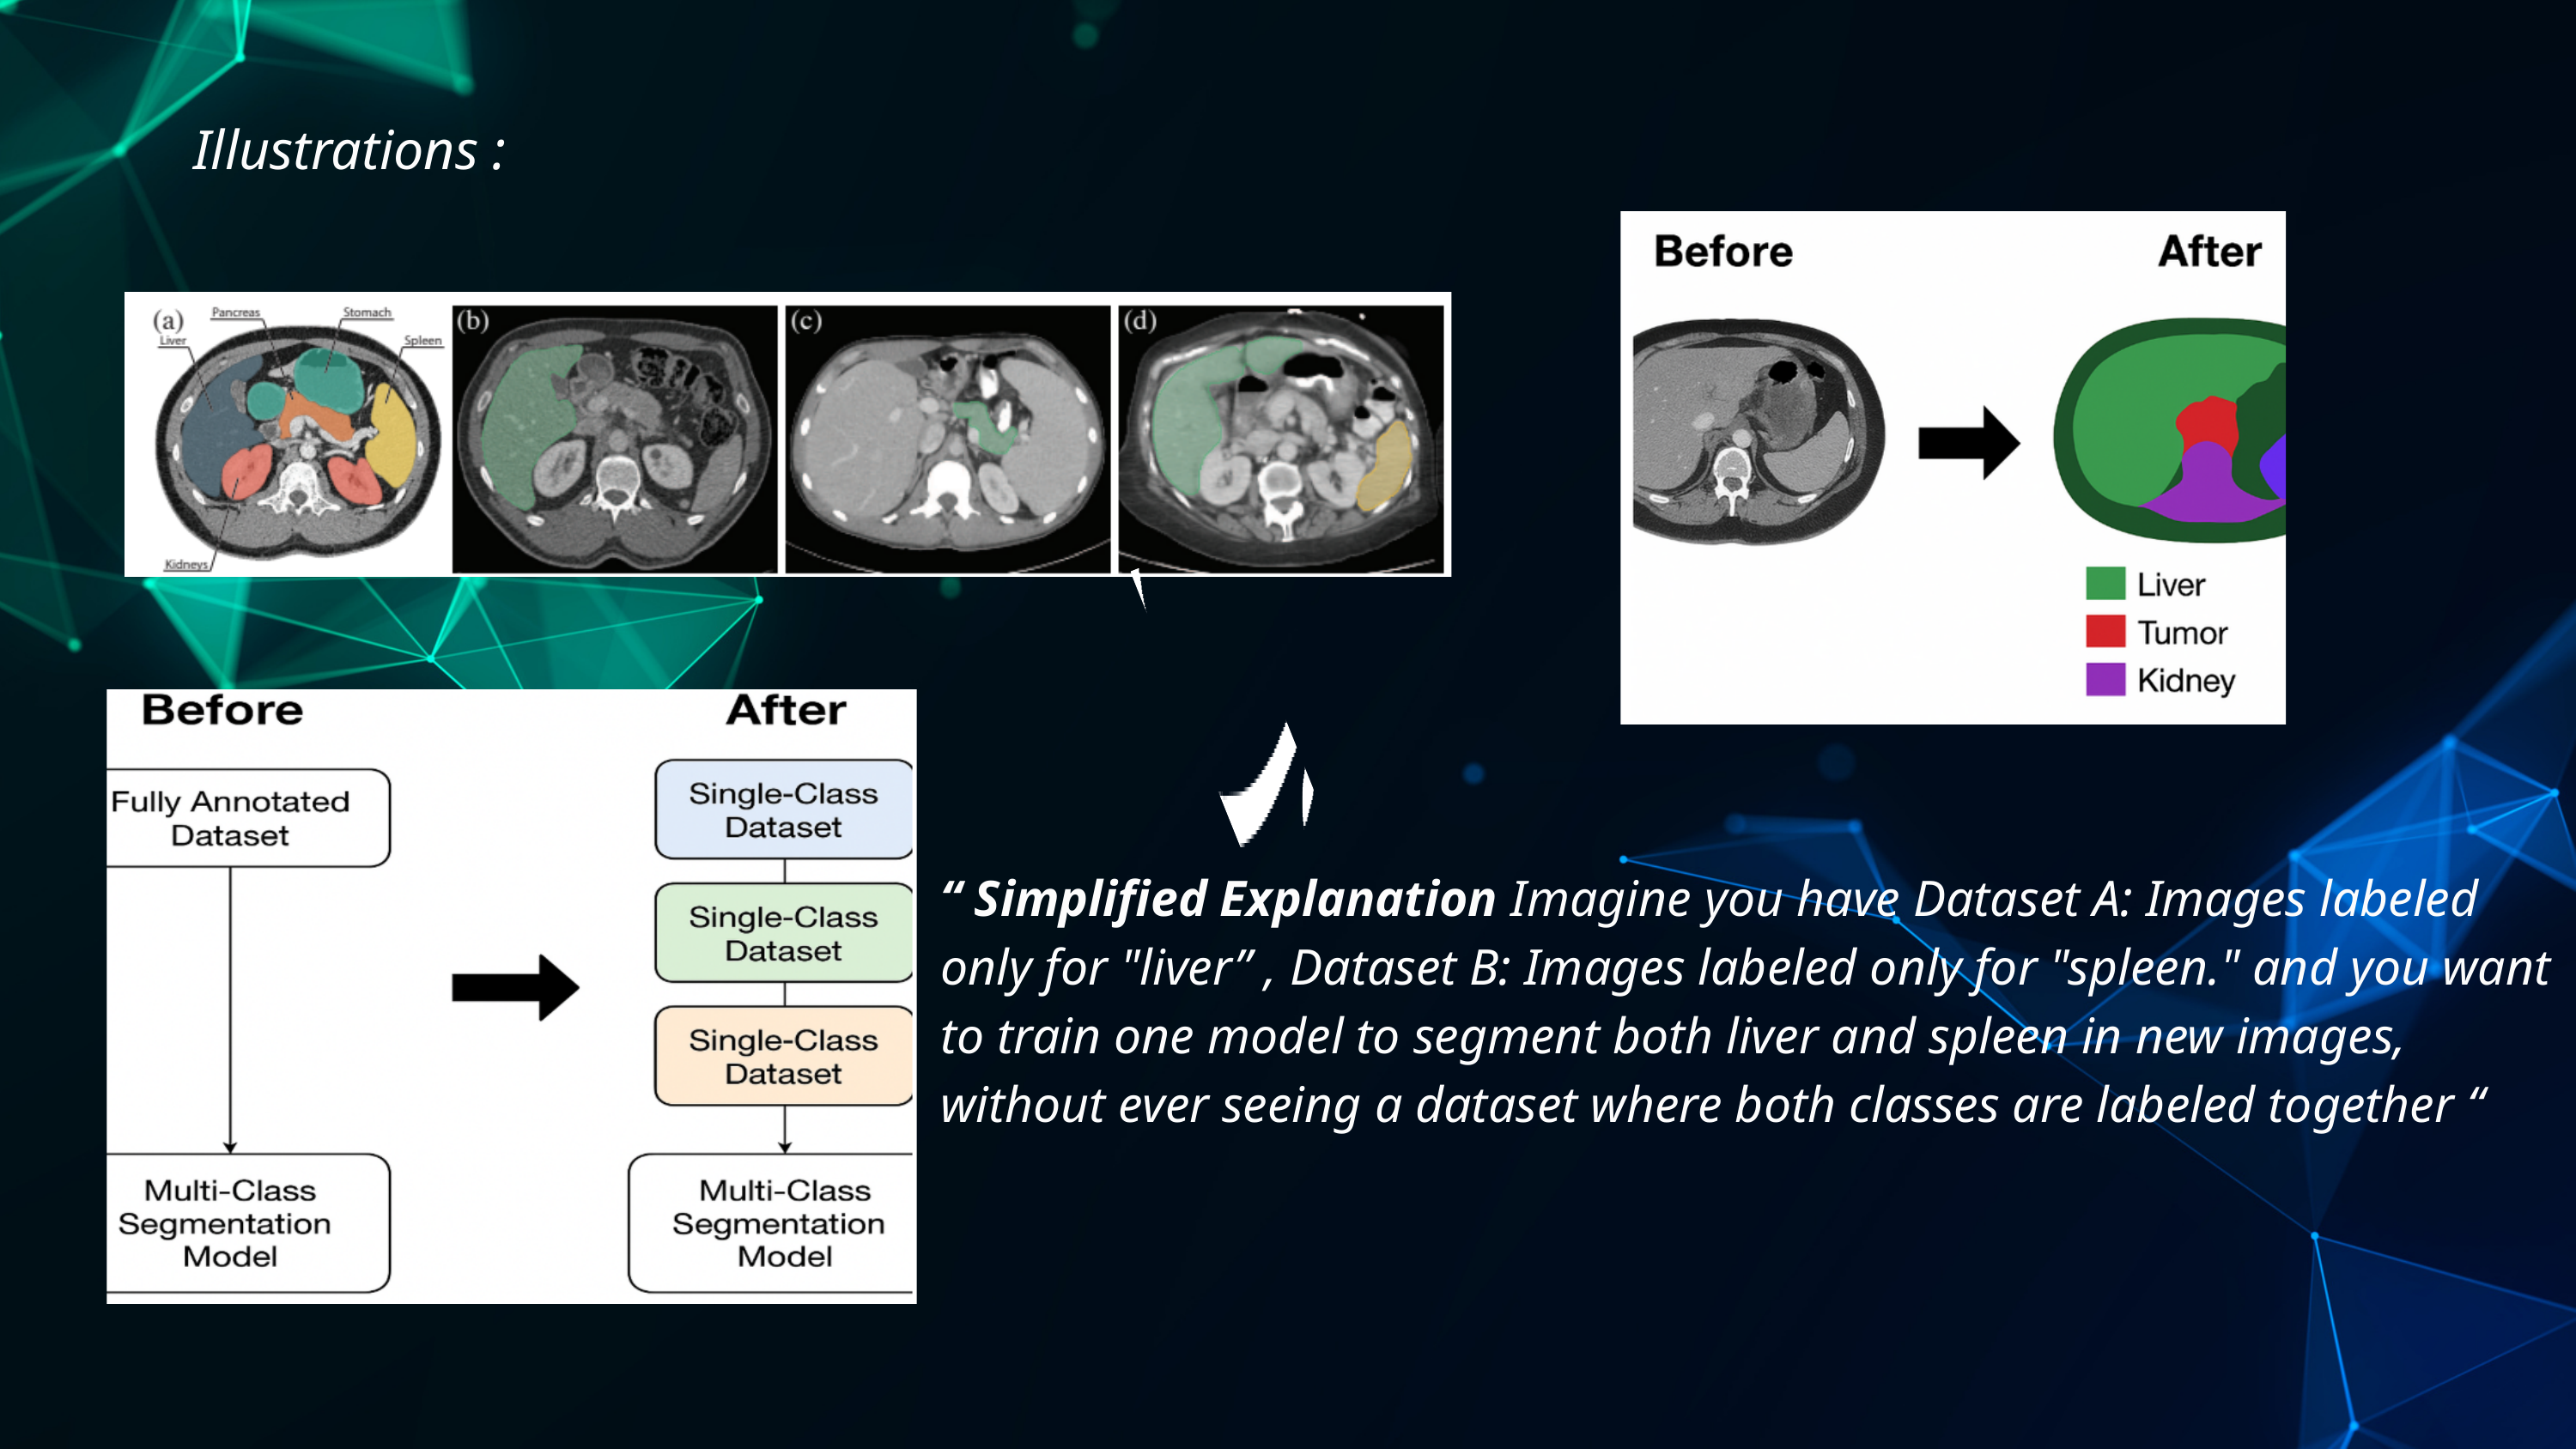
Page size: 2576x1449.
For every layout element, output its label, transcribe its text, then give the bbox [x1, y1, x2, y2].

text_box [106, 689, 917, 1304]
text_box [1130, 538, 1331, 857]
text_box [1620, 211, 2287, 724]
text_box [0, 0, 2576, 1449]
text_box [125, 292, 1452, 577]
text_box Illustrations : [187, 104, 512, 180]
text_box “ Simplified Explanation Imagine you have Dataset A: Images labeled only for "liver” , Dataset B: Images labeled only for "spleen." and you want to train one model to segment both liver and spleen in new images, without ever seeing a dataset where both classes are labeled together “ [940, 857, 2576, 1132]
